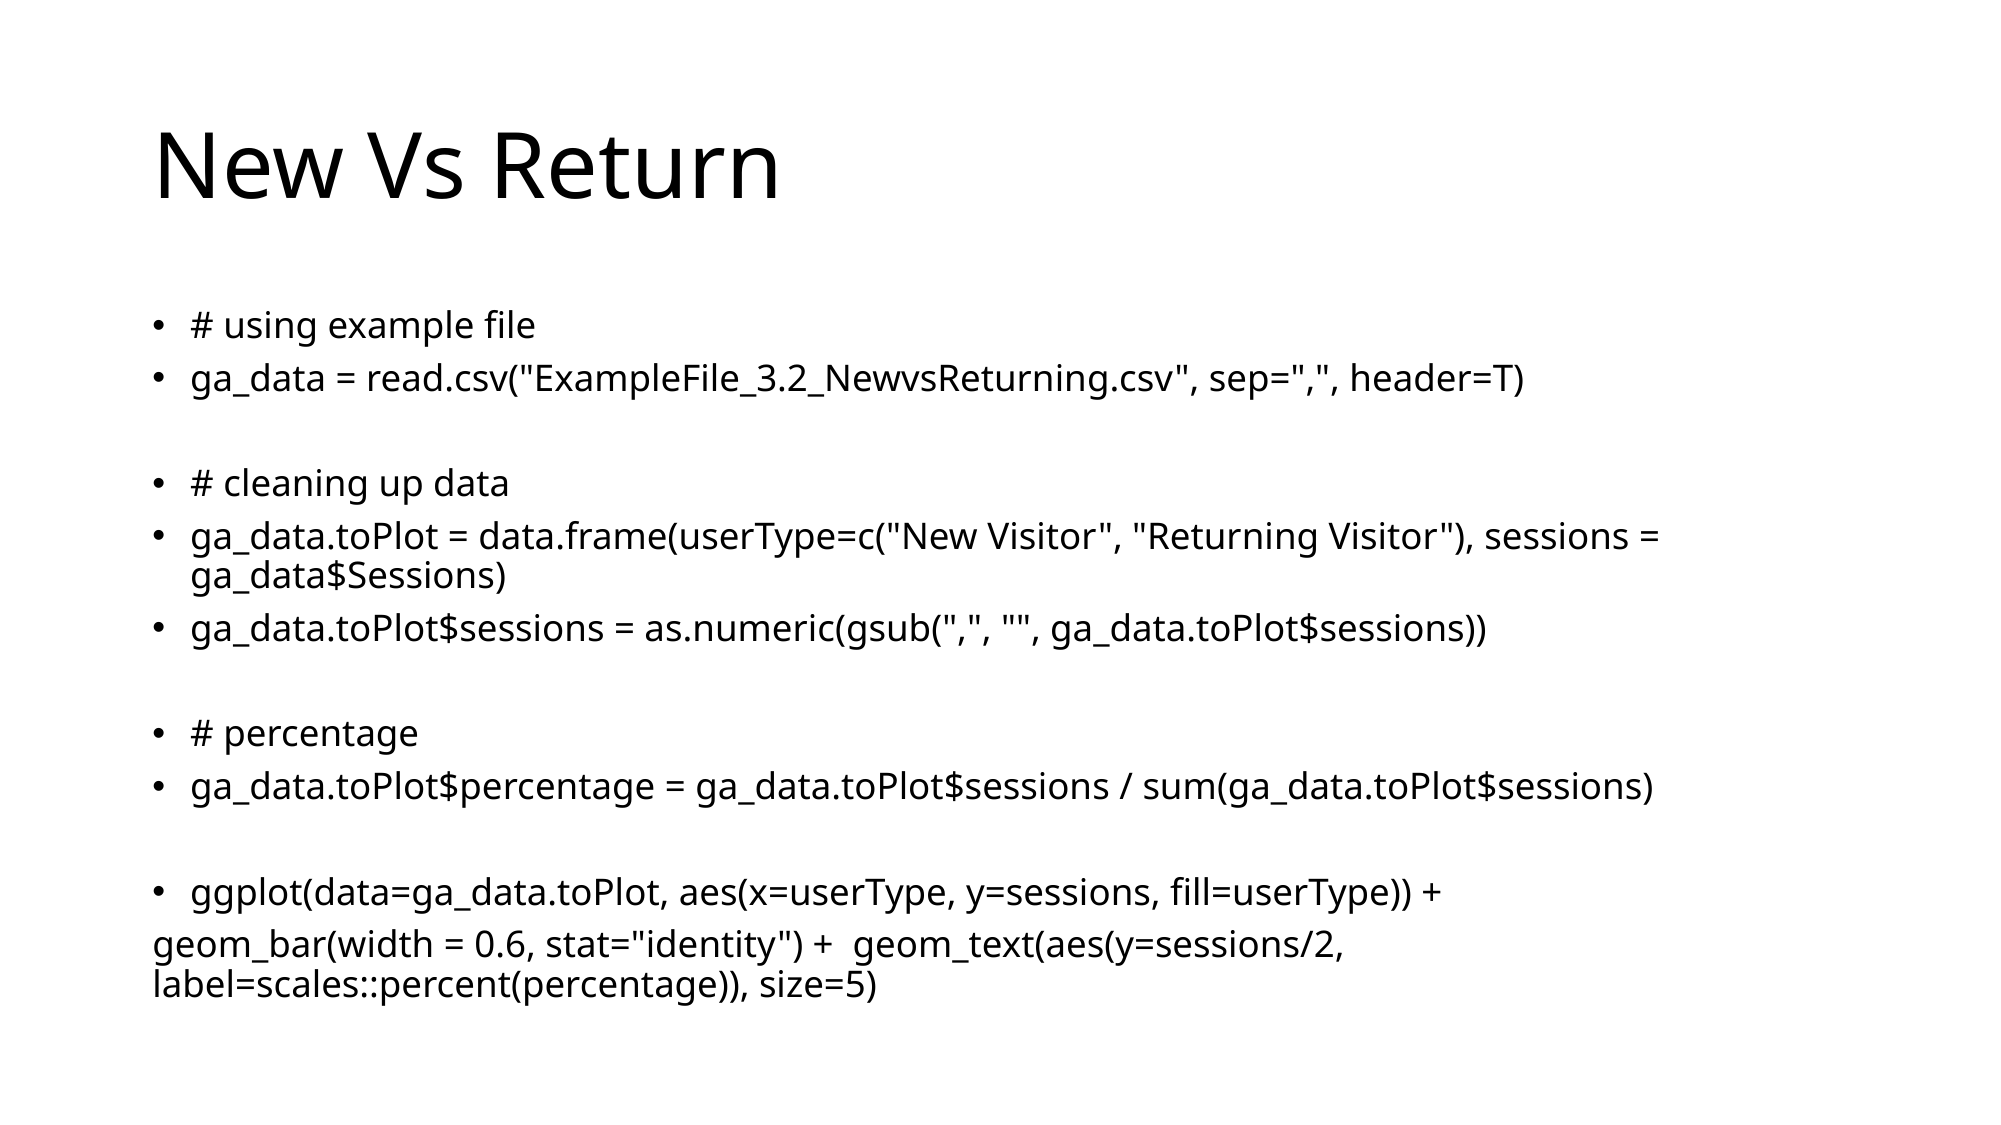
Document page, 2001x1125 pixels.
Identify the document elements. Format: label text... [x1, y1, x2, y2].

list # using example file ga_data = read.csv("ExampleFile_3.2_NewvsReturning.csv", sep=",", header=T) # cleaning up data ga_data.toPlot = data.frame(userType=c("New Visitor", "Returning Visitor"), sessions = ga_data$Sessions) ga_data.toPlot$sessions = as.numeric(gsub(",", "", ga_data.toPlot$sessions)) # percentage ga_data.toPlot$percentage = ga_data.toPlot$sessions / sum(ga_data.toPlot$sessions) ggplot(data=ga_data.toPlot, aes(x=userType, y=sessions, fill=userType)) + geom_bar(width = 0.6, stat="identity") + geom_text(aes(y=sessions/2, label=scales::percent(percentage)), size=5) [137, 299, 1863, 1014]
title New Vs Return [137, 59, 1863, 278]
